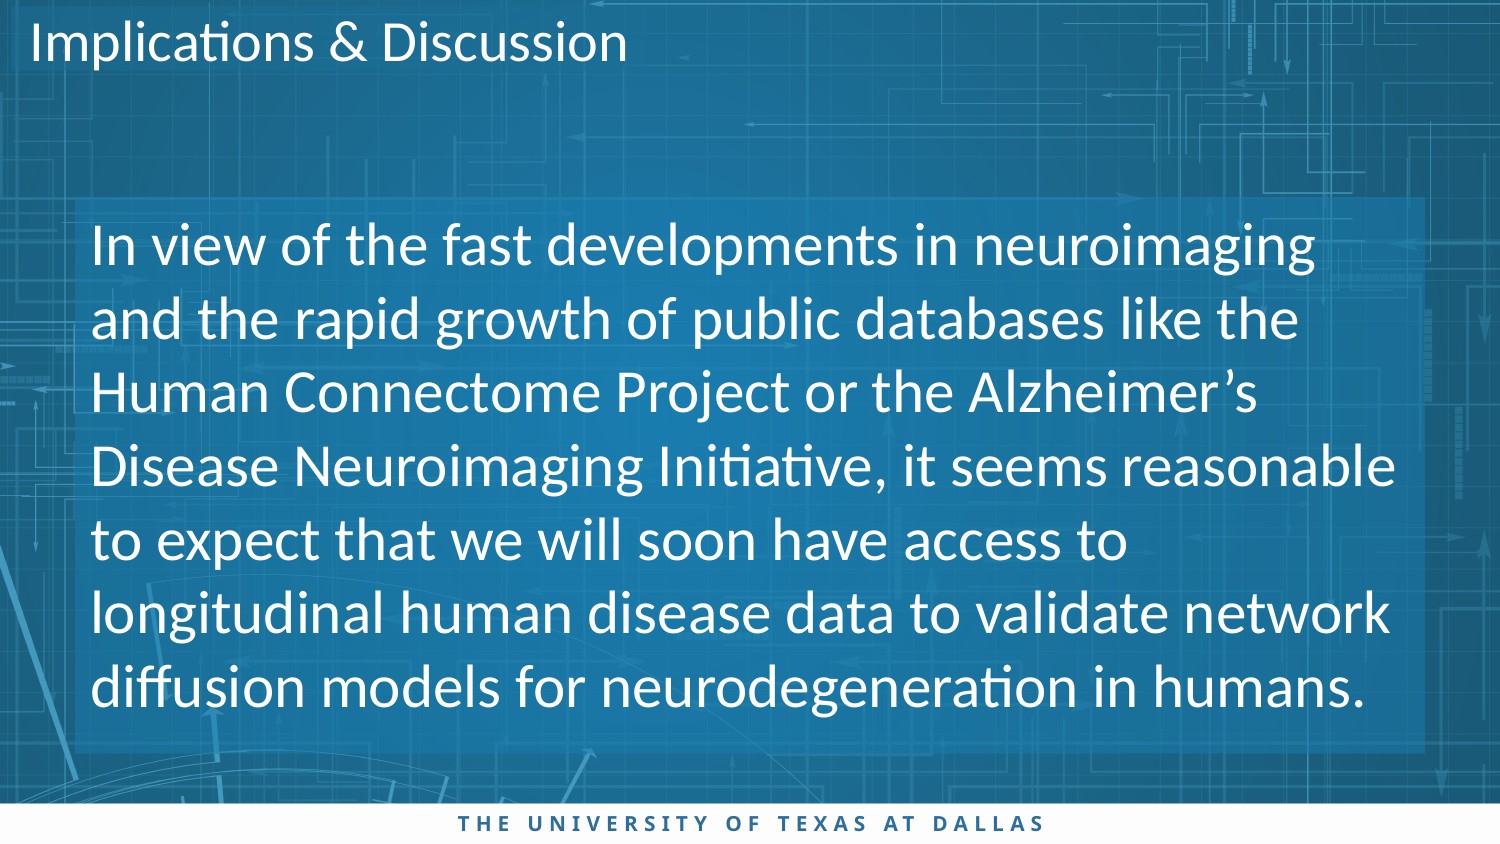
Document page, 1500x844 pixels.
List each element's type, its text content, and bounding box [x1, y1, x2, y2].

text_box Implications & Discussion [11, 6, 648, 71]
picture [0, 0, 1500, 844]
list In view of the fast developments in neuroimaging and the rapid growth of public databases like the Human Connectome Project or the Alzheimer’s Disease Neuroimaging Initiative, it seems reasonable to expect that we will soon have access to longitudinal human disease data to validate network diffusion models for neurodegeneration in humans. [75, 196, 1425, 754]
